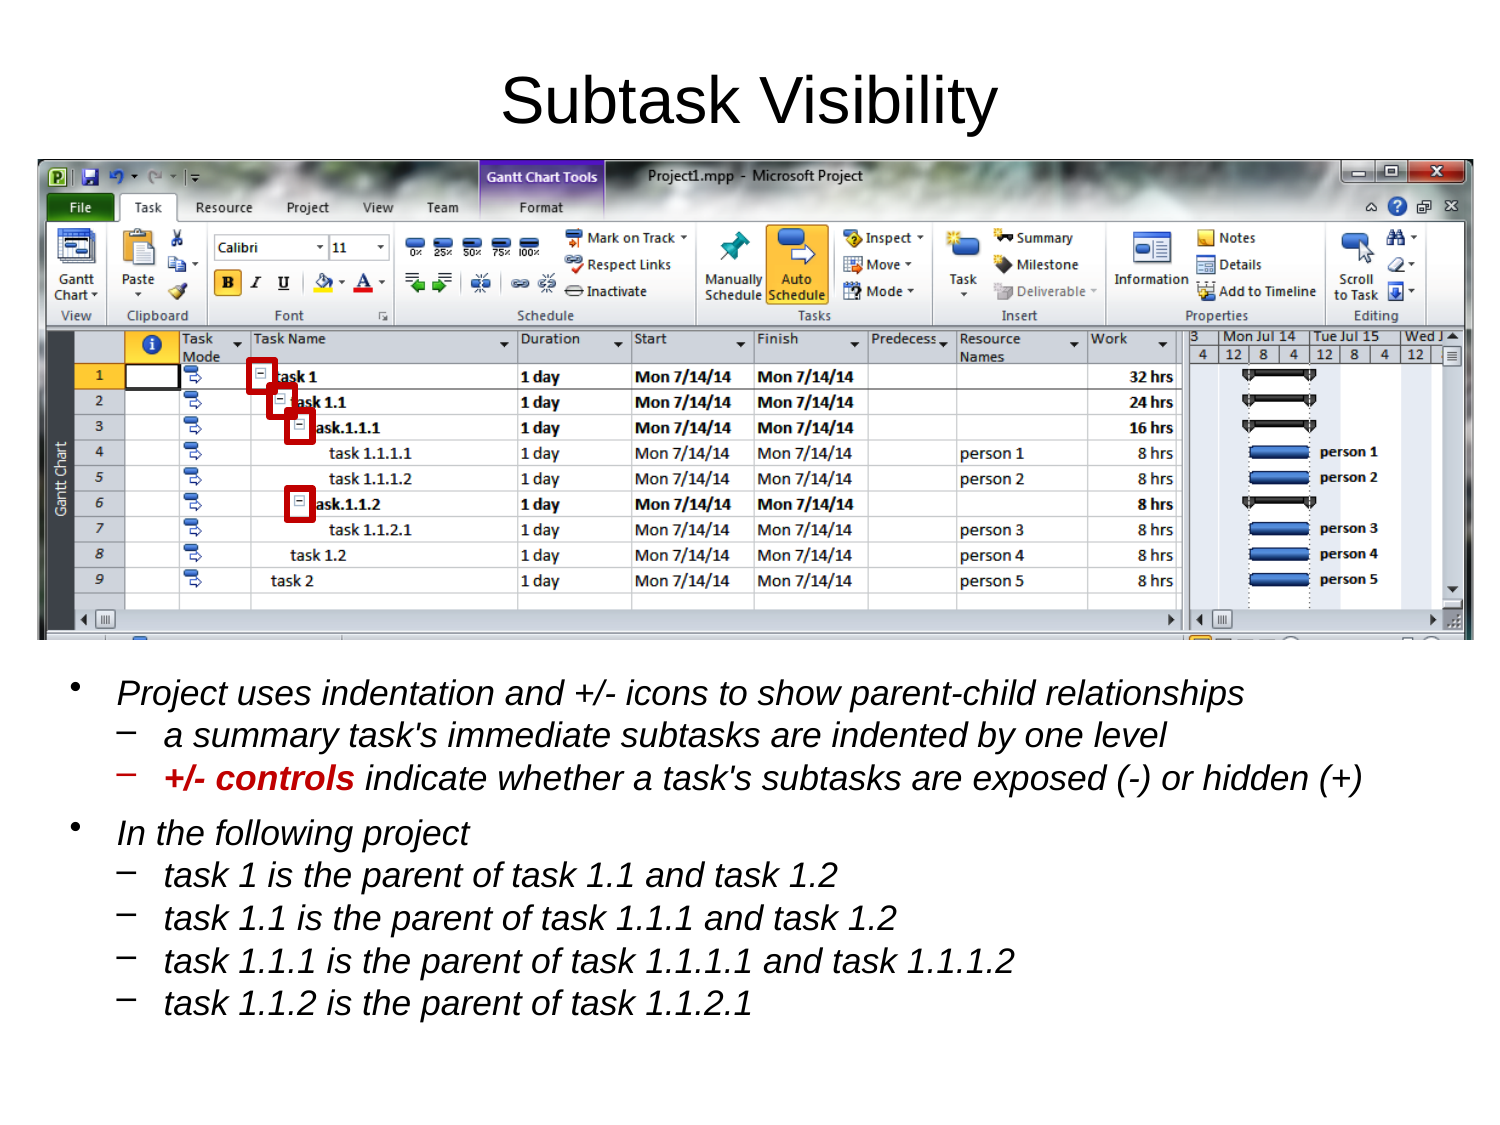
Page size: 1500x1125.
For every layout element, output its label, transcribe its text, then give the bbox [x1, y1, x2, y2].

title Subtask Visibility [75, 45, 1425, 149]
picture [37, 159, 1474, 640]
list Project uses indentation and +/- icons to show parent-child relationships a summary task's immediate subtasks are indented by one level +/- controls indicate whether a task's subtasks are exposed (-) or hidden (+) In the following project task 1 is the parent of task 1.1 and task 1.2 task 1.1 is the parent of task 1.1.1 and task 1.2 task 1.1.1 is the parent of task 1.1.1.1 and task 1.1.1.2 task 1.1.2 is the parent of task 1.1.2.1 [54, 662, 1480, 1064]
